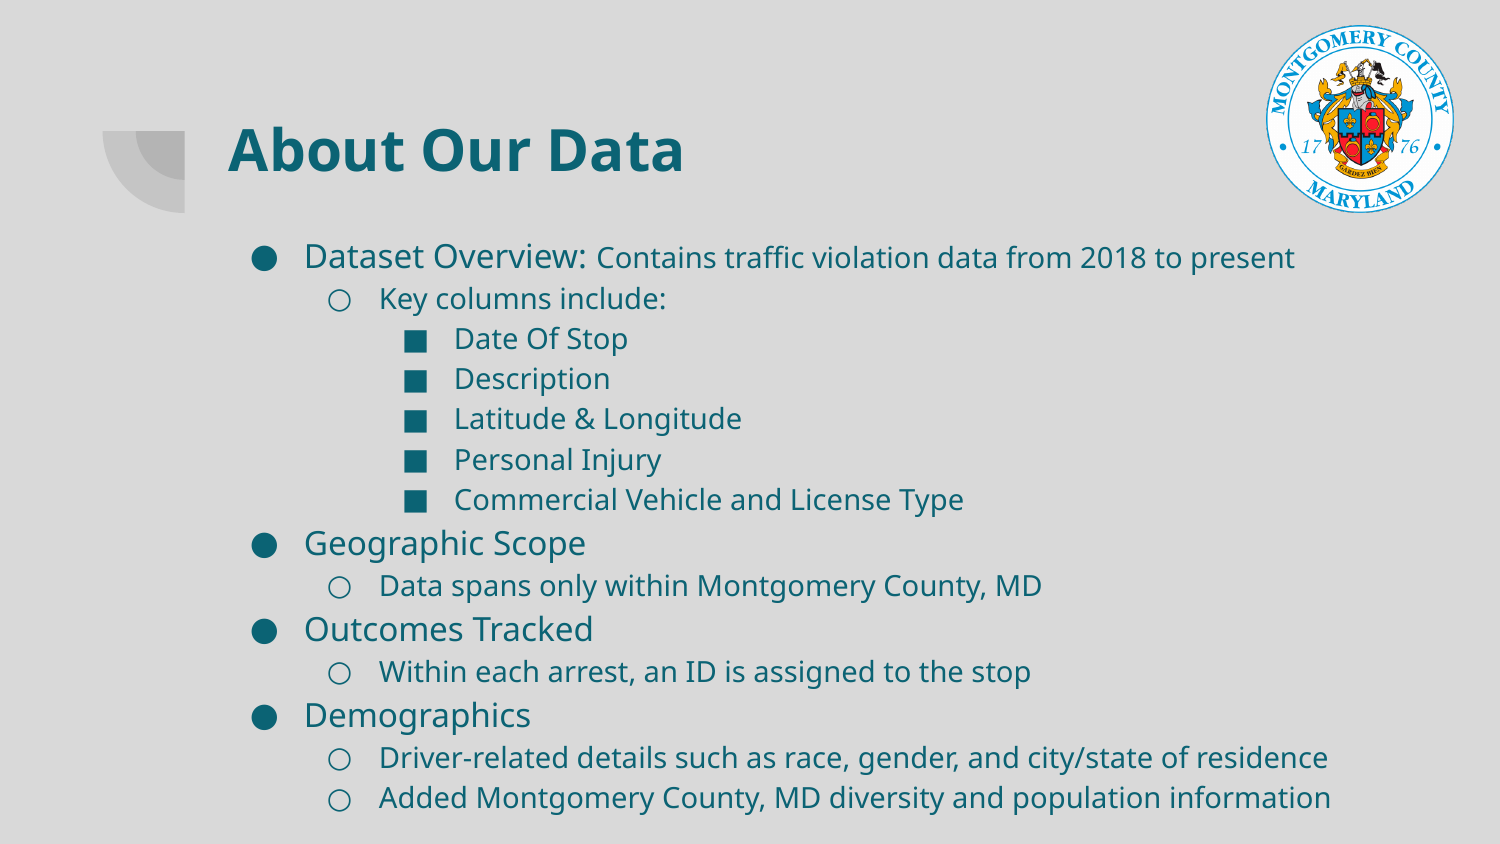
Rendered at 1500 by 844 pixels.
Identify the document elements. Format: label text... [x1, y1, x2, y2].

picture [1266, 25, 1454, 213]
title About Our Data [213, 98, 1368, 214]
picture [1368, 141, 1376, 153]
list Dataset Overview: Contains traffic violation data from 2018 to present Key columns include: Date Of Stop Description Latitude & Longitude Personal Injury Commercial Vehicle and License Type Geographic Scope Data spans only within Montgomery County, MD Outcomes Tracked Within each arrest, an ID is assigned to the stop Demographics Driver-related details such as race, gender, and city/state of residence Added Montgomery County, MD diversity and population information [213, 214, 1368, 744]
picture [1335, 94, 1345, 98]
